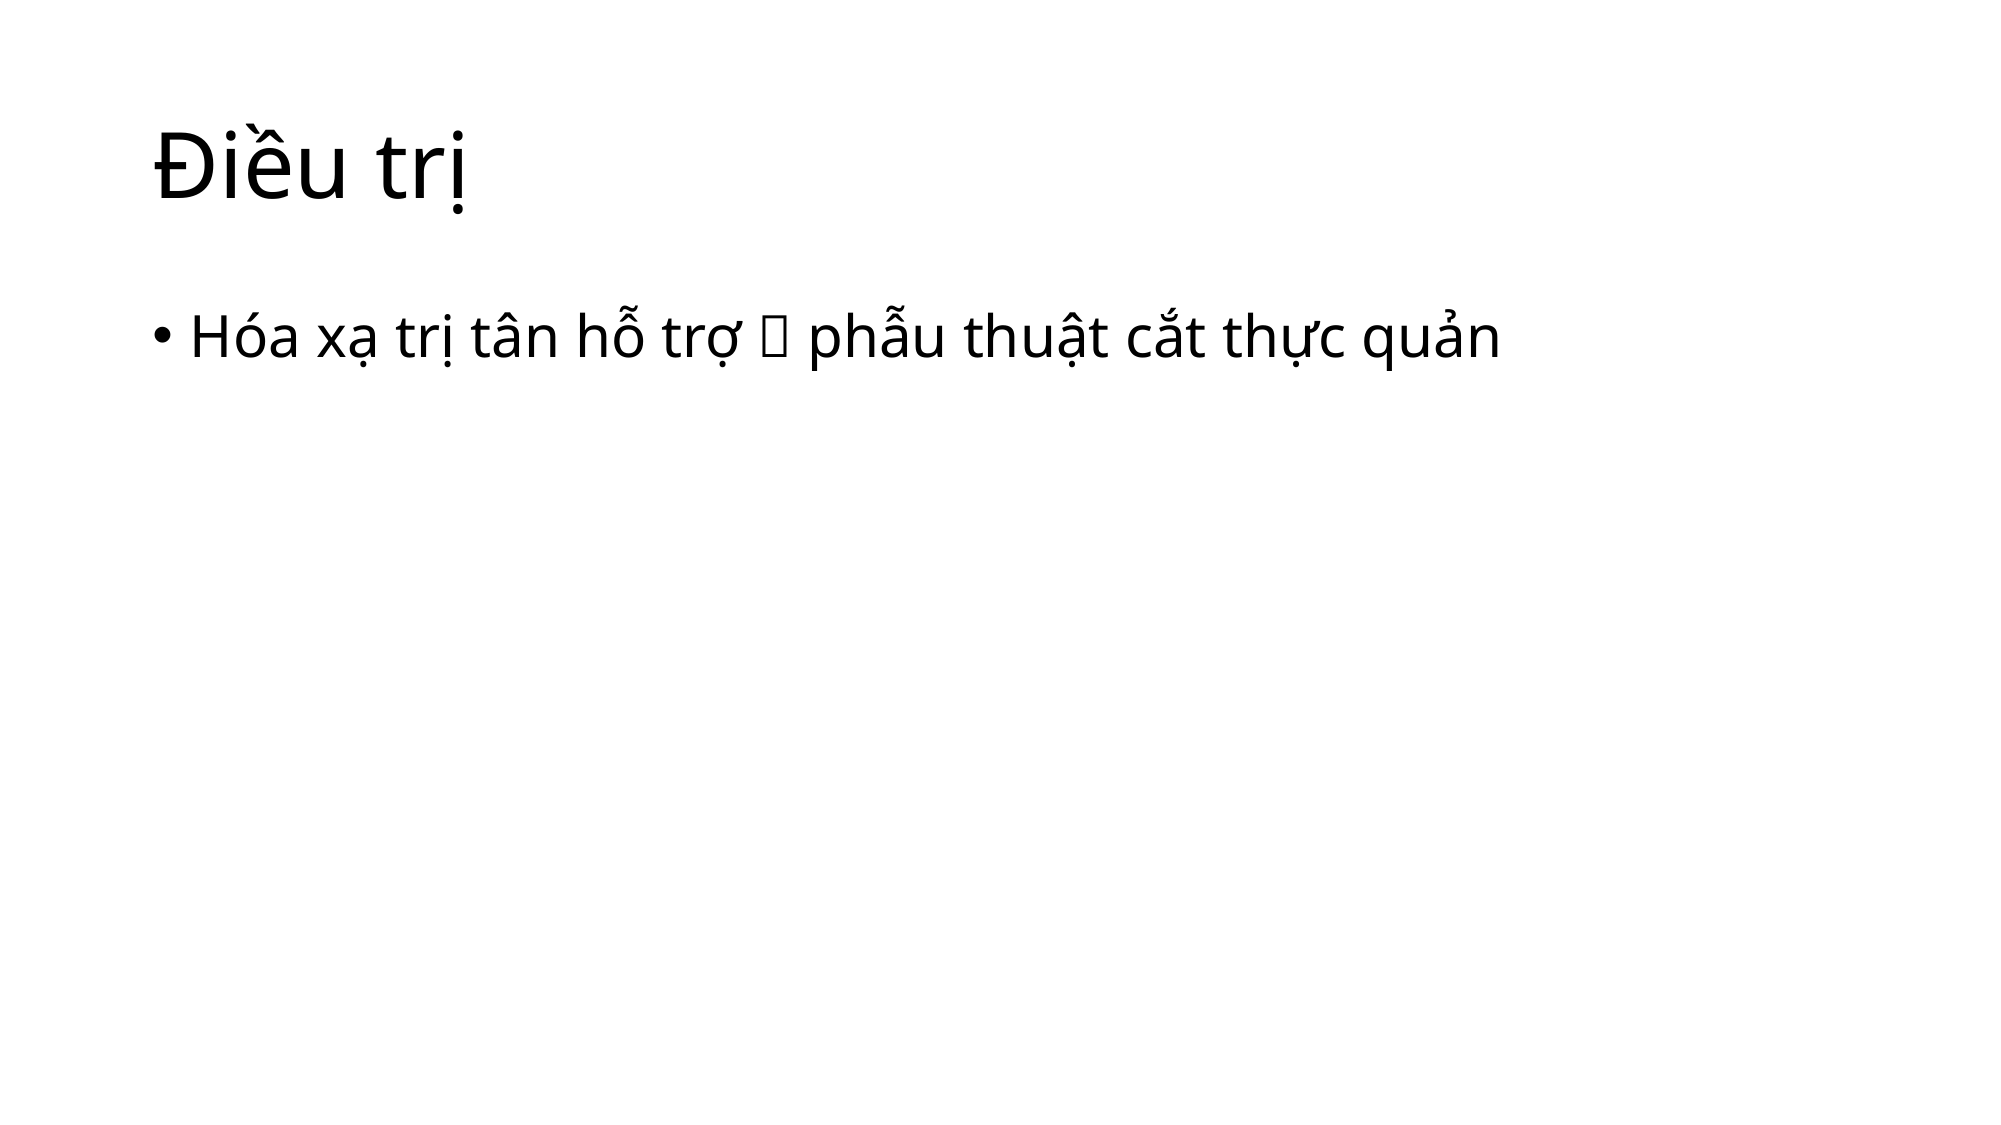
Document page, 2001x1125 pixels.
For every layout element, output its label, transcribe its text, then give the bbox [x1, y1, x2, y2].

list Hóa xạ trị tân hỗ trợ  phẫu thuật cắt thực quản [137, 299, 1863, 1014]
title Điều trị [137, 59, 1863, 278]
